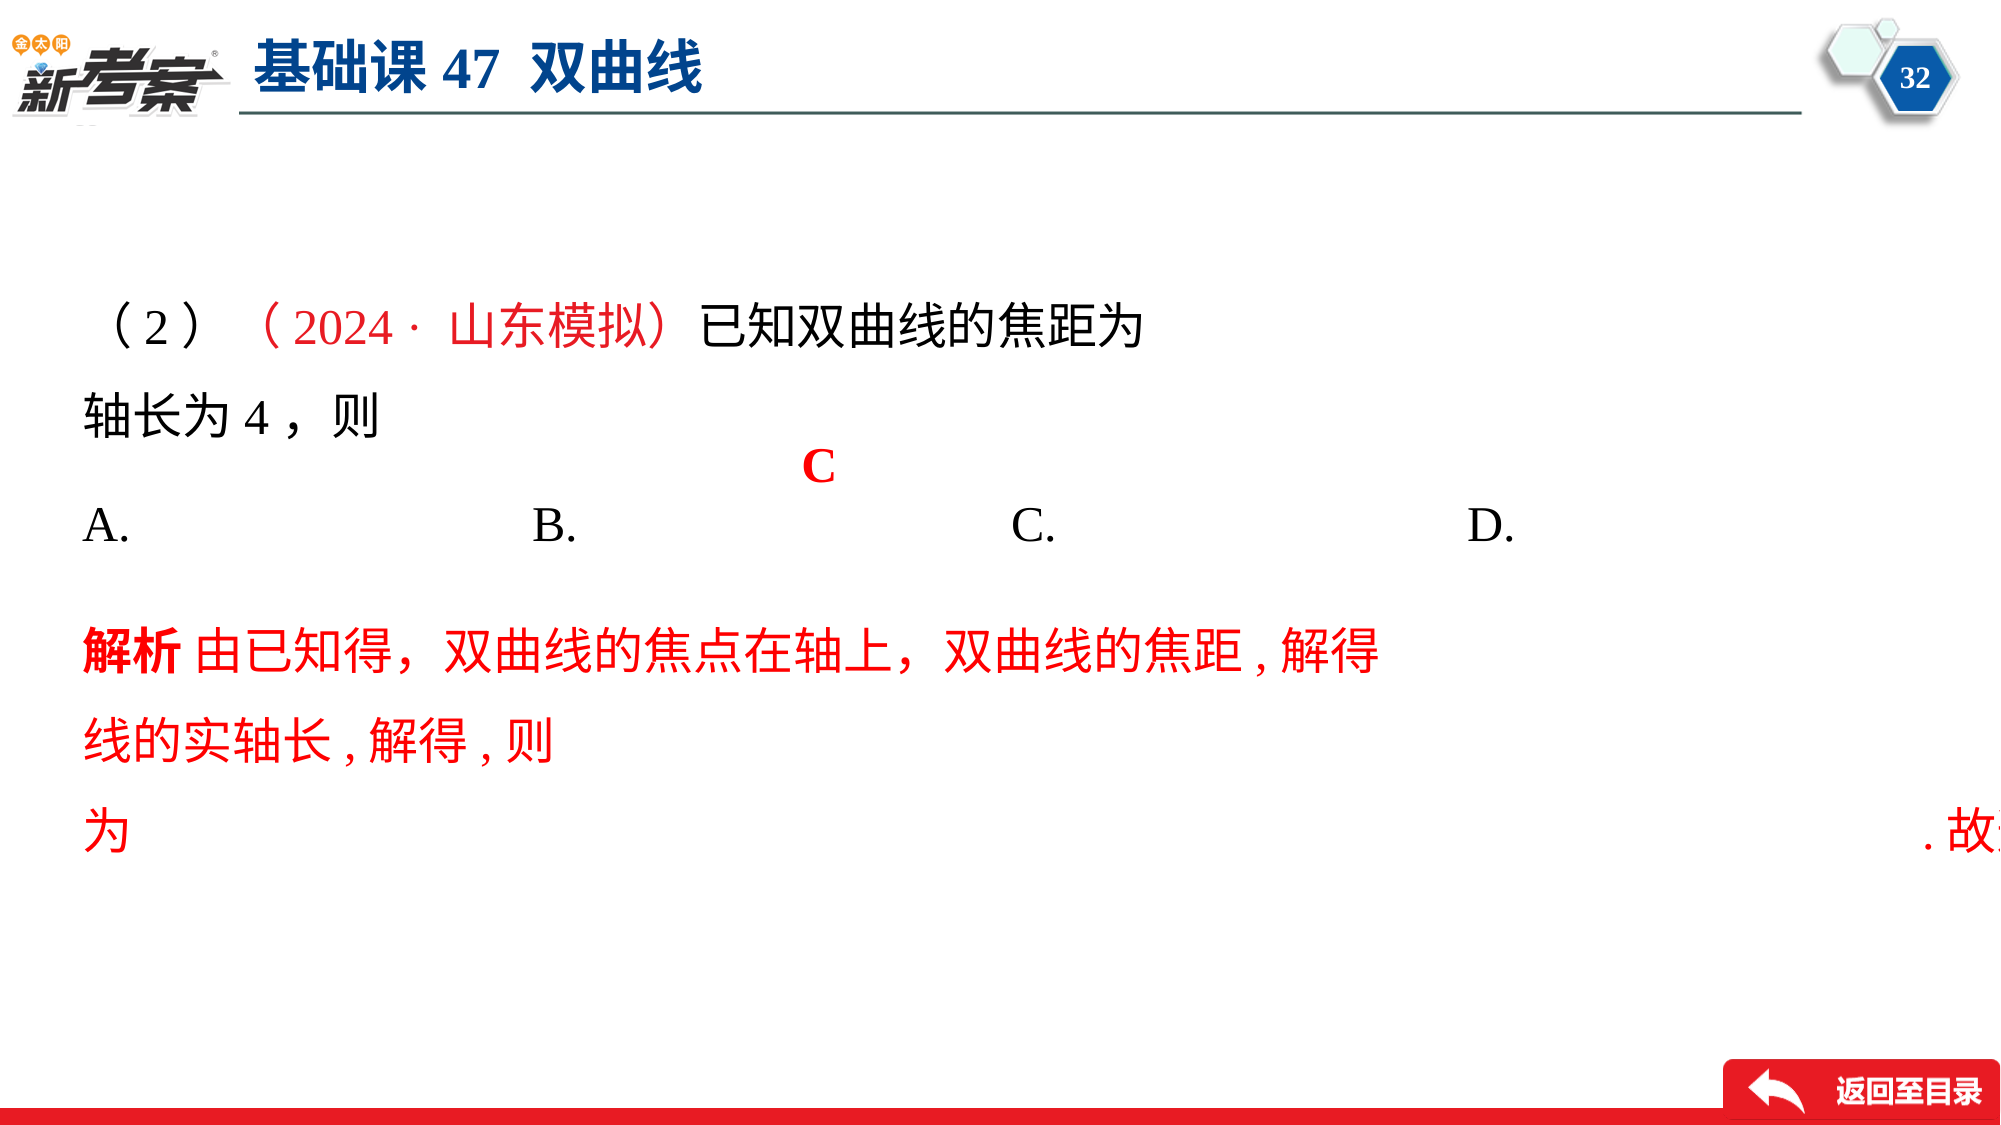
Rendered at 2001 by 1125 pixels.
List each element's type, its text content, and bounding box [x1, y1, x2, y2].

picture [0, 0, 2001, 1125]
text_box C [783, 404, 856, 484]
